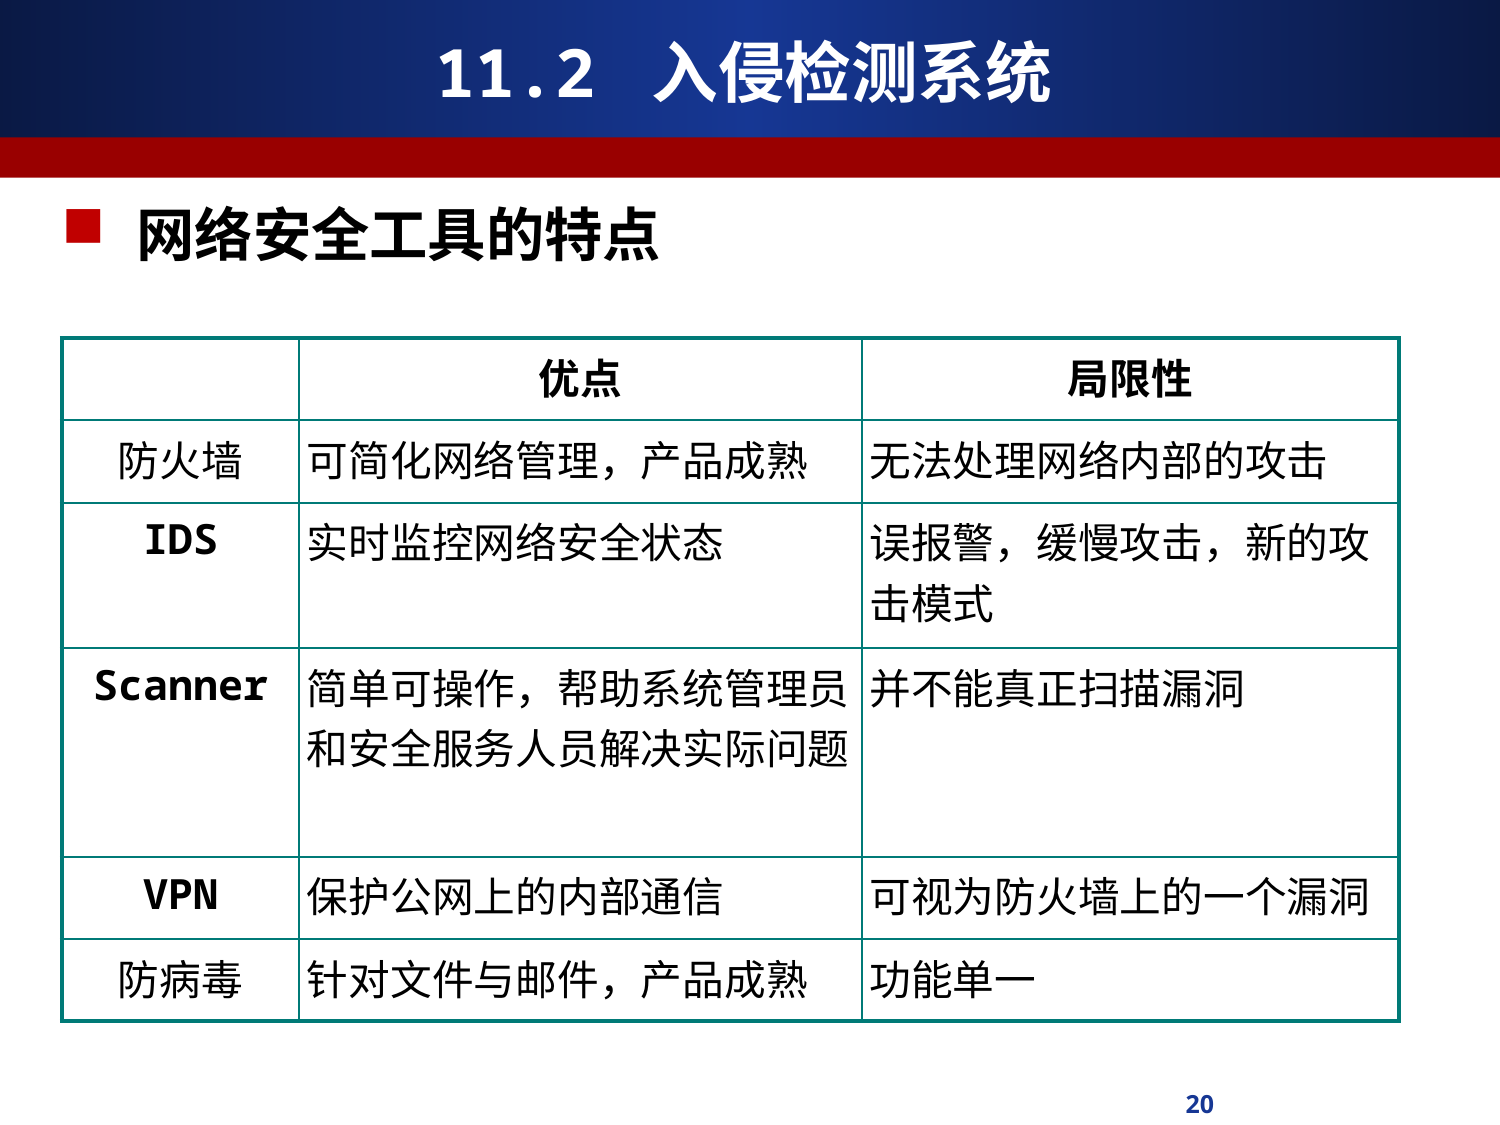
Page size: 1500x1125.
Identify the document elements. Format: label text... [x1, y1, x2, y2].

table_cell 防火墙 [64, 421, 298, 502]
table_header [64, 340, 298, 419]
table_cell 实时监控网络安全状态 [300, 504, 861, 647]
slide_number 20 [962, 1081, 1438, 1125]
table_header 局限性 [863, 340, 1397, 419]
table_cell 可视为防火墙上的一个漏洞 [863, 858, 1397, 938]
table_cell 误报警，缓慢攻击，新的攻击模式 [863, 504, 1397, 647]
table_cell 简单可操作，帮助系统管理员和安全服务人员解决实际问题 [300, 649, 861, 856]
table_cell 针对文件与邮件，产品成熟 [300, 940, 861, 1019]
text_box 网络安全工具的特点 [45, 189, 1401, 278]
table_cell 并不能真正扫描漏洞 [863, 649, 1397, 856]
table_cell 功能单一 [863, 940, 1397, 1019]
table_cell 无法处理网络内部的攻击 [863, 421, 1397, 502]
table_cell 可简化网络管理，产品成熟 [300, 421, 861, 502]
table_cell Scanner [64, 649, 298, 856]
table_cell IDS [64, 504, 298, 647]
table_cell VPN [64, 858, 298, 938]
title 11.2 入侵检测系统 [50, 24, 1438, 118]
table_cell 保护公网上的内部通信 [300, 858, 861, 938]
table_cell 防病毒 [64, 940, 298, 1019]
table_header 优点 [300, 340, 861, 419]
